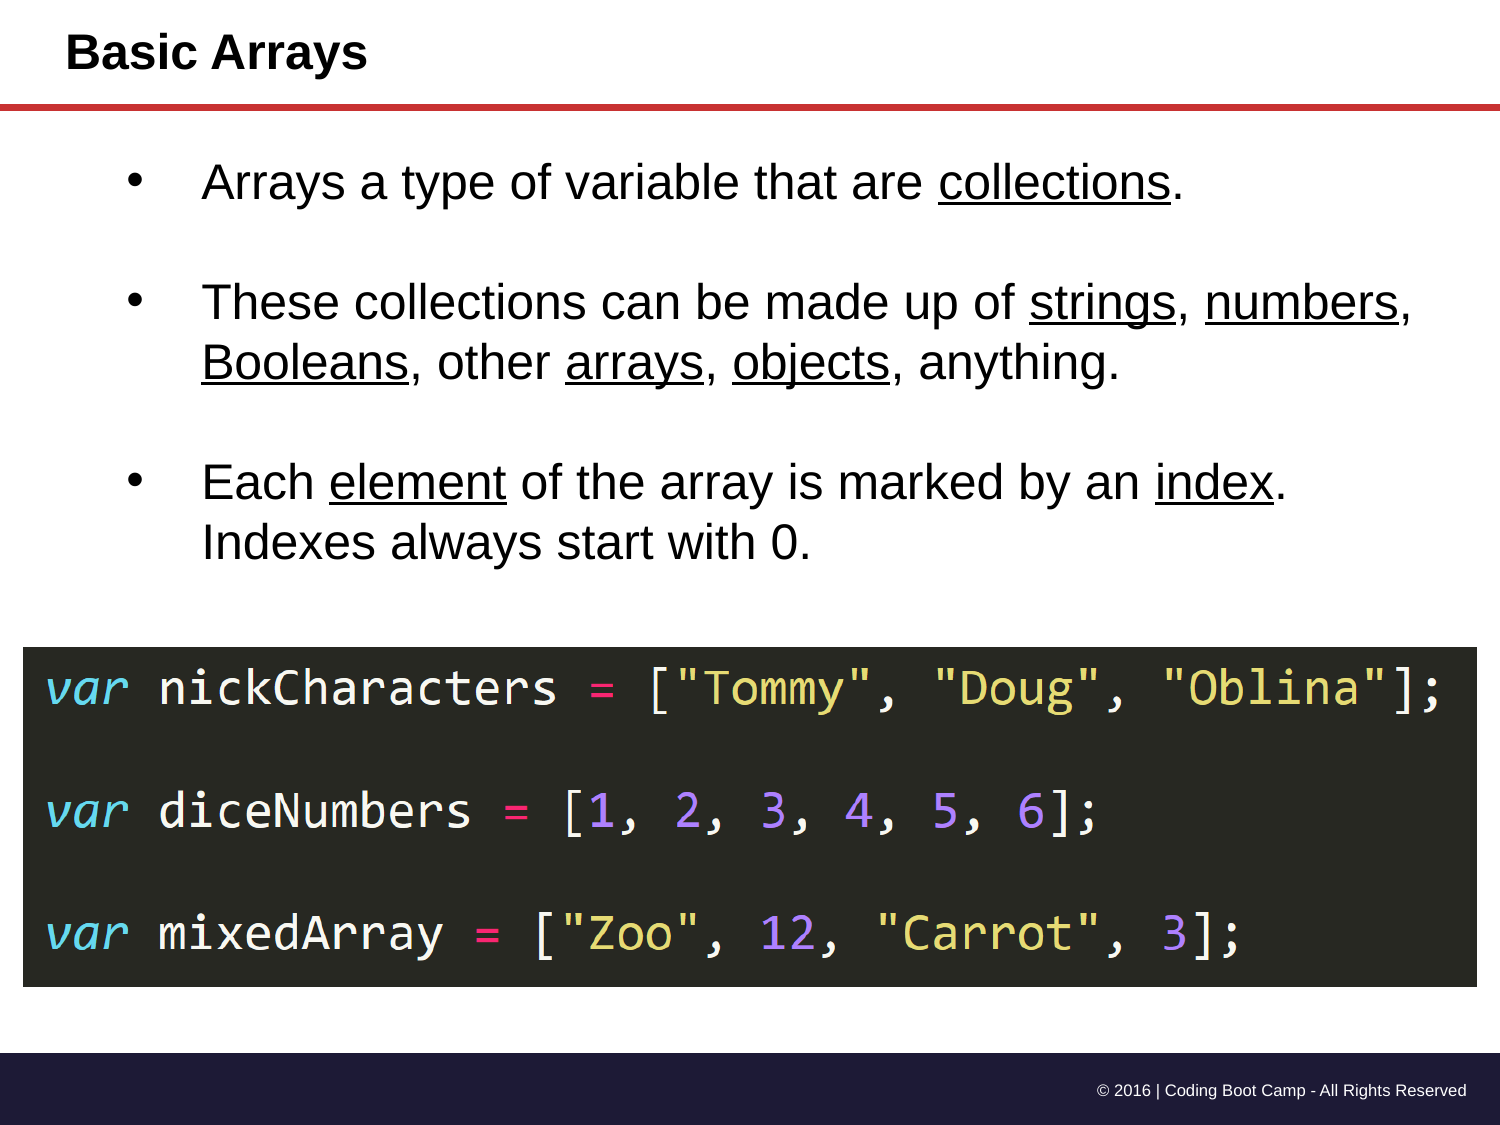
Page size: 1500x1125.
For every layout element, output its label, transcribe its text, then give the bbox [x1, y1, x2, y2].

picture [23, 647, 1477, 987]
title Basic Arrays [50, 0, 948, 108]
text_box Arrays a type of variable that are collections. These collections can be made up of strings, numbers, Booleans, other arrays, objects, anything. Each element of the array is marked by an index. Indexes always start with 0. [73, 142, 1483, 593]
